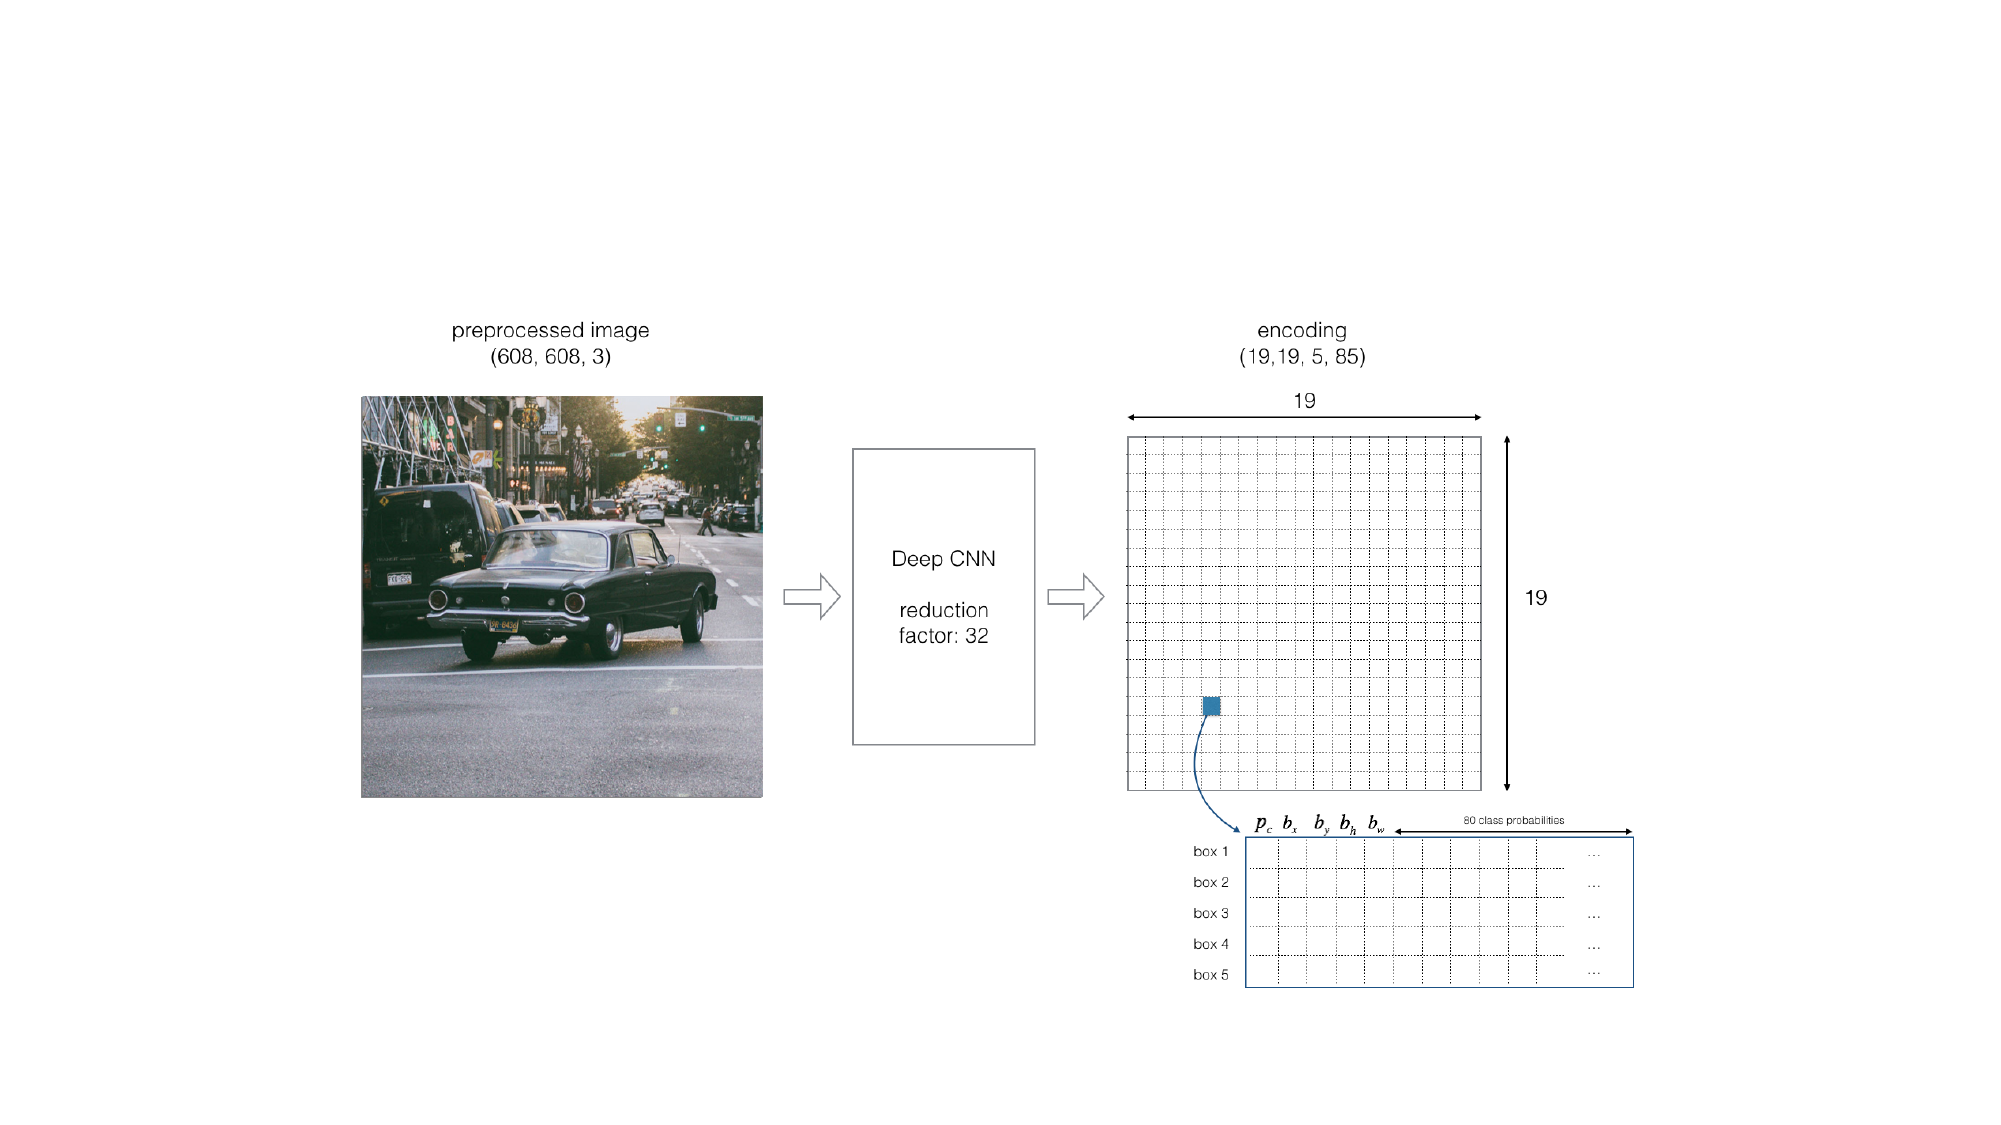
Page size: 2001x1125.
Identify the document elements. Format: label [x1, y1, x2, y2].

list [355, 299, 1645, 1014]
